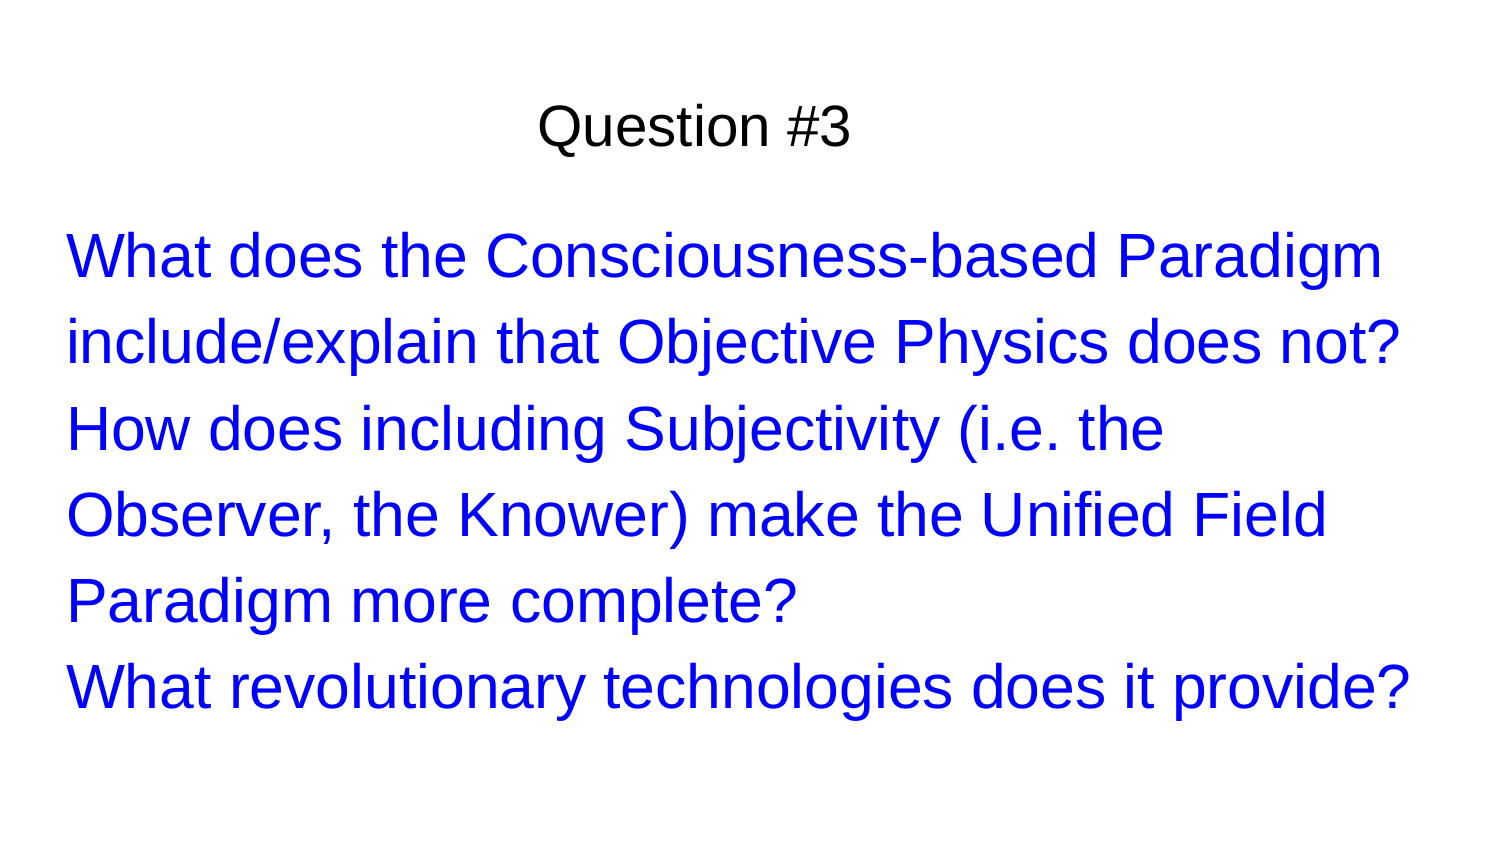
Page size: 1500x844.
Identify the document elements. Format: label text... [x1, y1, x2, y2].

list What does the Consciousness-based Paradigm include/explain that Objective Physics does not? How does including Subjectivity (i.e. the Observer, the Knower) make the Unified Field Paradigm more complete? What revolutionary technologies does it provide? [51, 189, 1449, 750]
title Question #3 [51, 72, 1449, 167]
